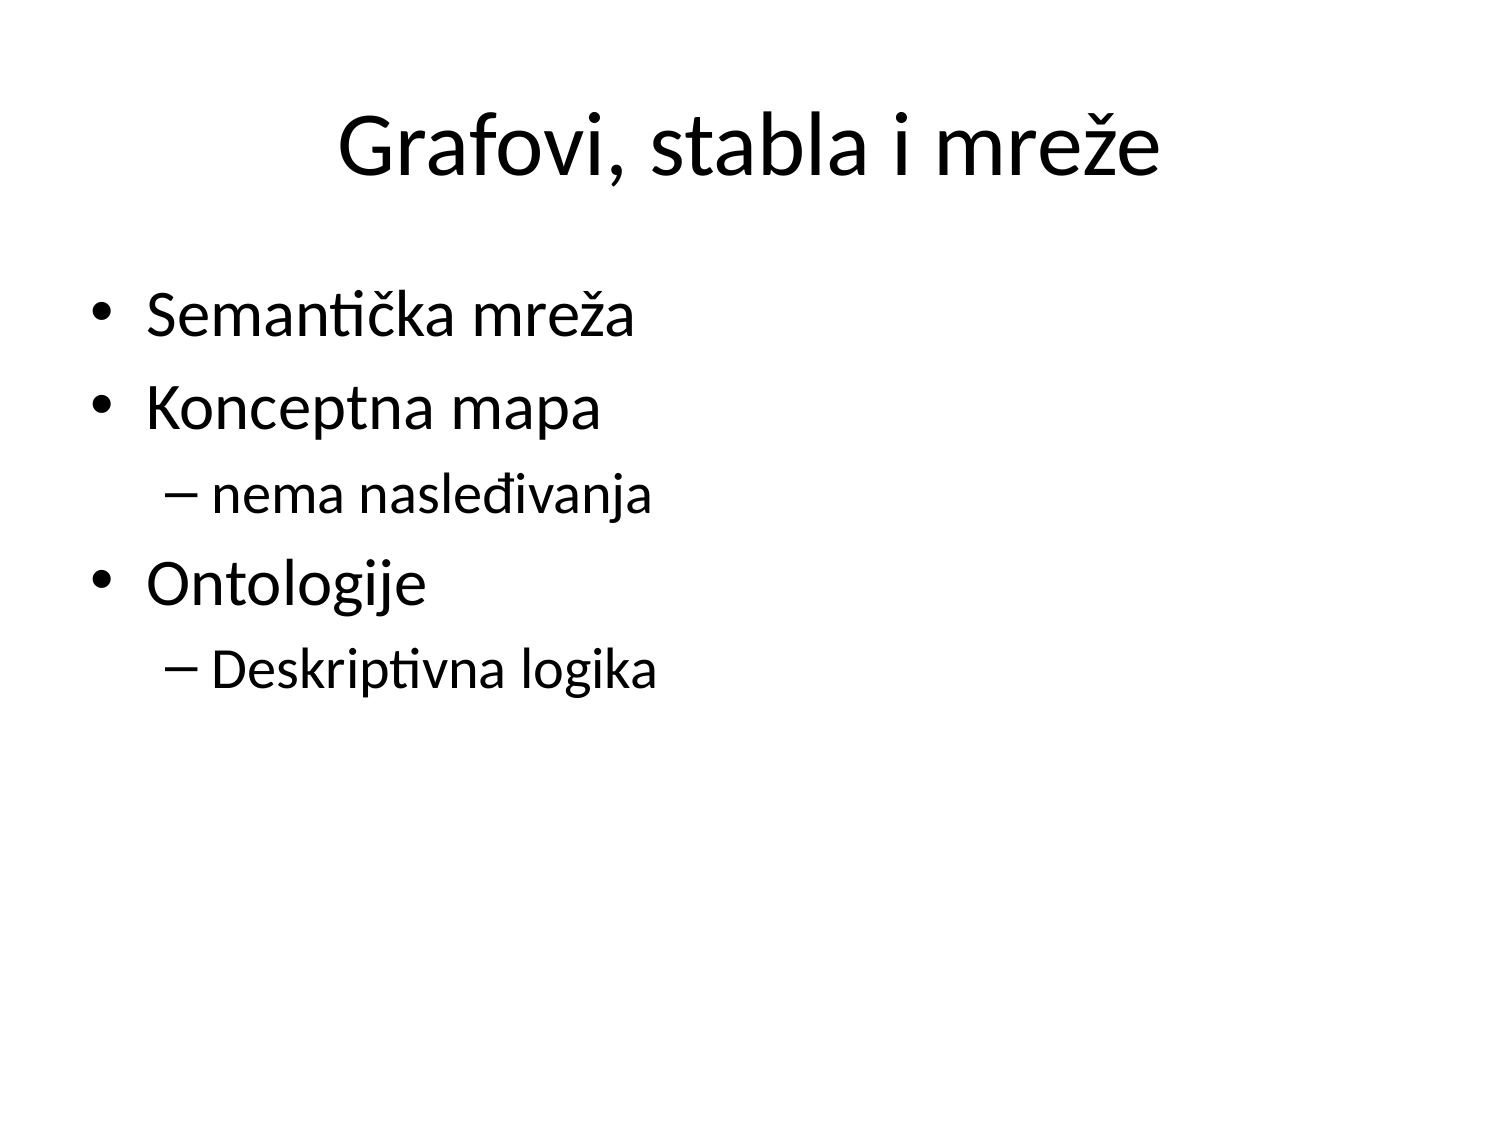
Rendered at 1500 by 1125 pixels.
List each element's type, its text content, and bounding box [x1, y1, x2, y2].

title Grafovi, stabla i mreže [75, 45, 1425, 233]
list Semantička mreža Konceptna mapa nema nasleđivanja Ontologije Deskriptivna logika [75, 262, 1425, 1005]
